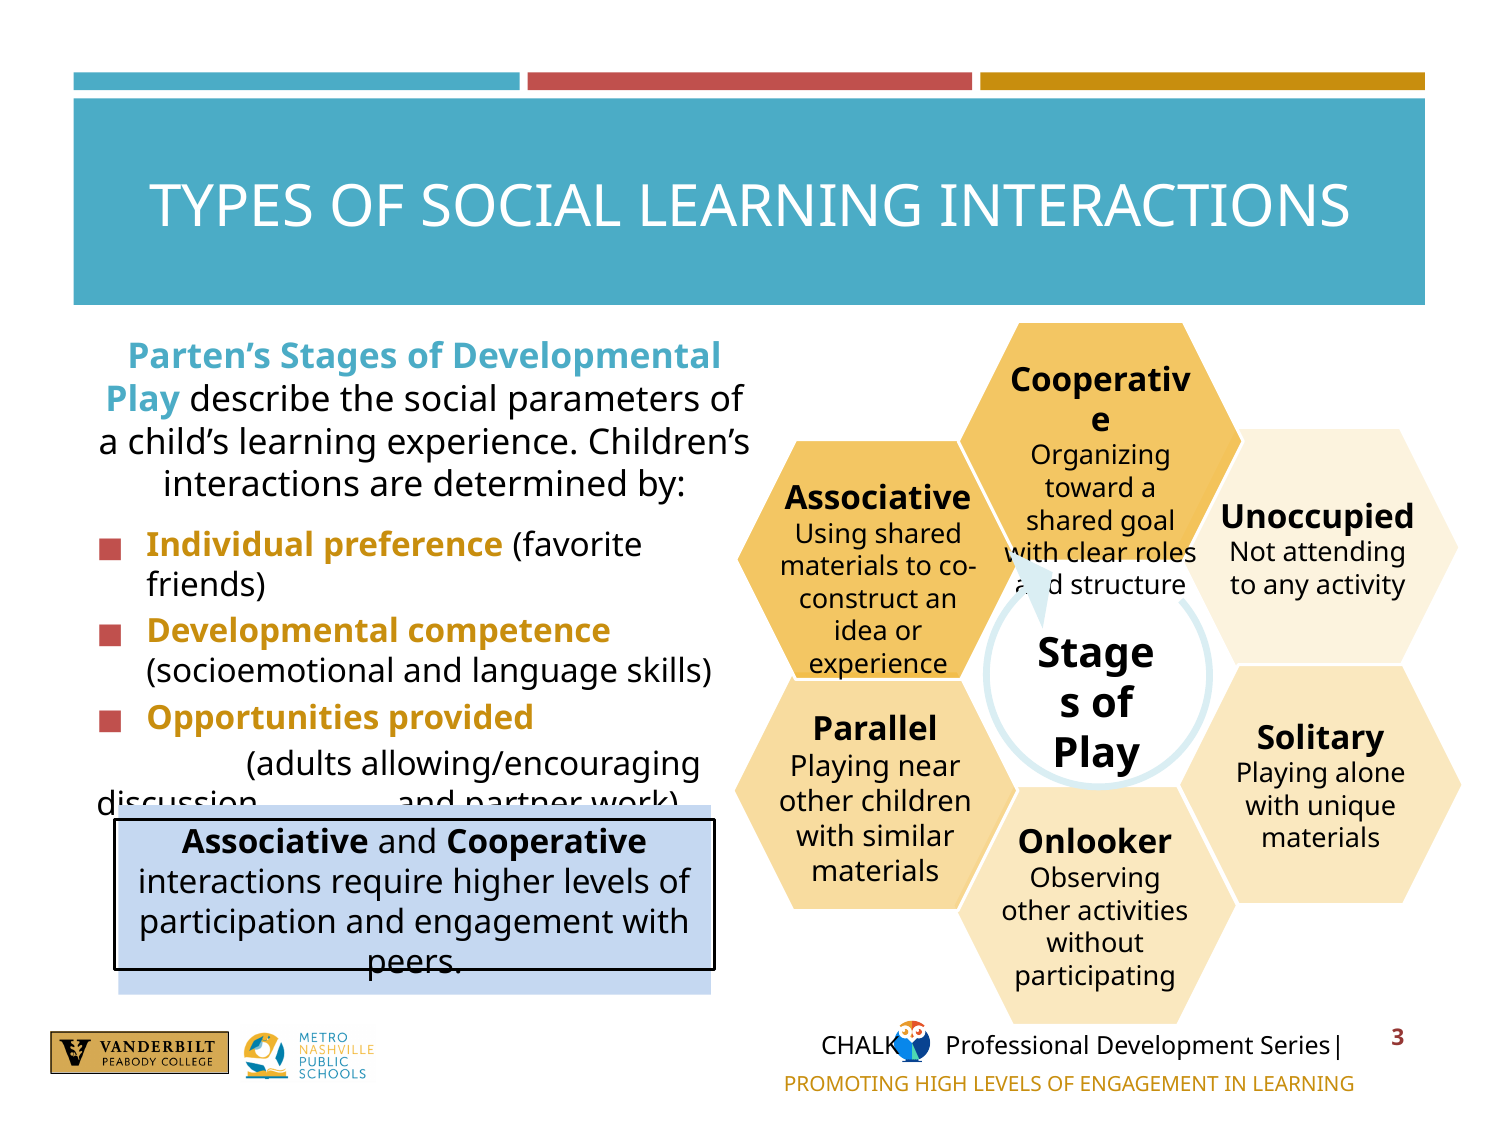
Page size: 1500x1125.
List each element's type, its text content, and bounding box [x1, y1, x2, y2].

list Parten’s Stages of Developmental Play describe the social parameters of a child’s learning experience. Children’s interactions are determined by: Individual preference (favorite friends) Developmental competence (socioemotional and language skills) Opportunities provided (adults allowing/encouraging discussion and partner work) [81, 326, 727, 964]
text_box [732, 321, 1464, 1026]
title TYPES OF SOCIAL LEARNING INTERACTIONS [81, 112, 1420, 294]
picture [240, 1024, 376, 1083]
picture [893, 1026, 931, 1063]
picture [50, 1031, 229, 1074]
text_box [114, 819, 715, 976]
